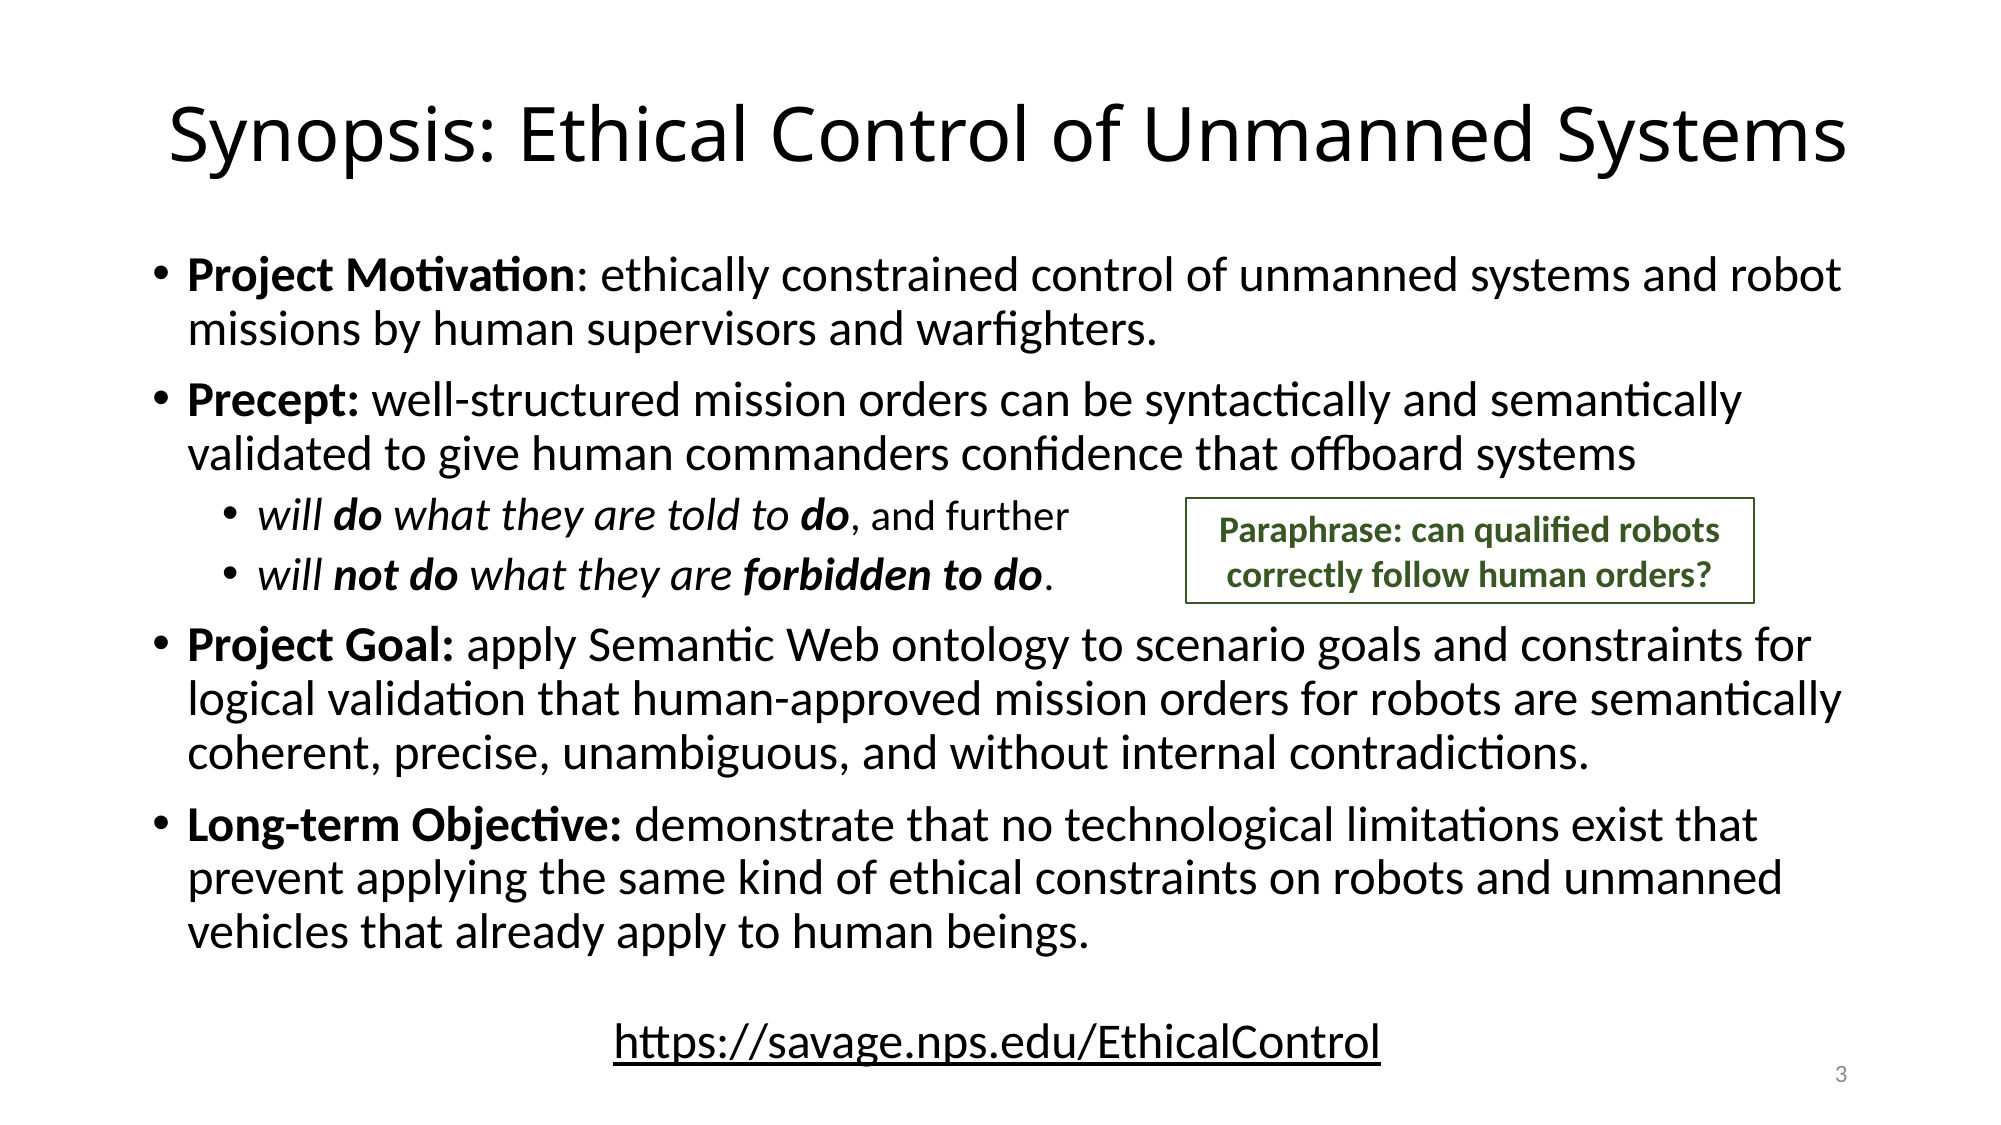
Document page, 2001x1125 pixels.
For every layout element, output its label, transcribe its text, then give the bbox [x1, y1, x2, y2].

list Project Motivation: ethically constrained control of unmanned systems and robot missions by human supervisors and warfighters. Precept: well-structured mission orders can be syntactically and semantically validated to give human commanders confidence that offboard systems will do what they are told to do, and further will not do what they are forbidden to do. Project Goal: apply Semantic Web ontology to scenario goals and constraints for logical validation that human-approved mission orders for robots are semantically coherent, precise, unambiguous, and without internal contradictions. Long-term Objective: demonstrate that no technological limitations exist that prevent applying the same kind of ethical constraints on robots and unmanned vehicles that already apply to human beings. [137, 240, 1872, 984]
slide_number 3 [1412, 1042, 1863, 1103]
text_box https://savage.nps.edu/EthicalControl [598, 1001, 1408, 1077]
text_box Paraphrase: can qualified robots correctly follow human orders? [1185, 498, 1754, 603]
title Synopsis: Ethical Control of Unmanned Systems [137, 51, 1880, 223]
